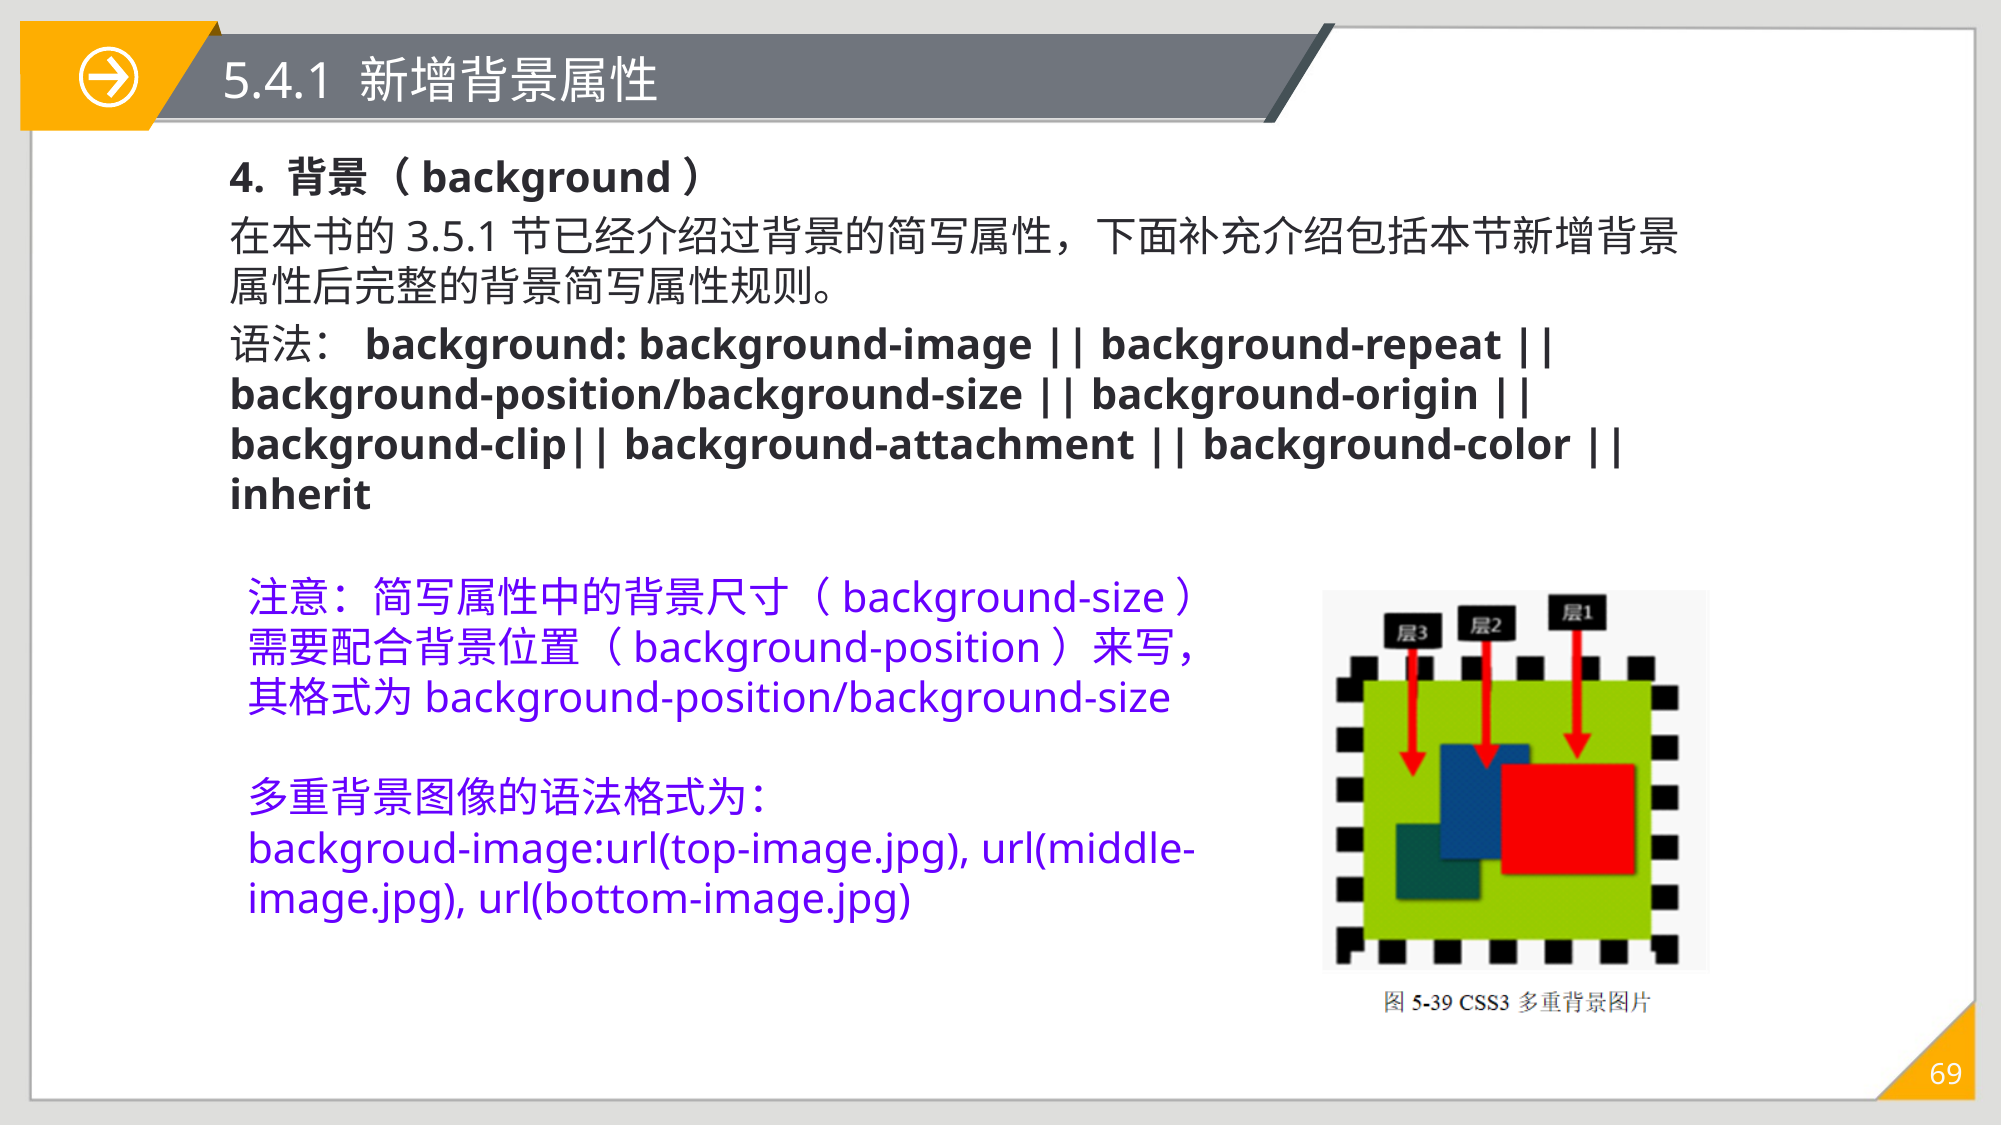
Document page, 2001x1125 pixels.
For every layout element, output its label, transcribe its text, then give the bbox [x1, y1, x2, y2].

list 4. 背景（background） 在本书的3.5.1节已经介绍过背景的简写属性，下面补充介绍包括本节新增背景属性后完整的背景简写属性规则。 语法：background: background-image || background-repeat || background-position/background-size || background-origin ||background-clip|| background-attachment || background-color || inherit [214, 143, 1727, 1024]
title 5.4.1 新增背景属性 [206, 26, 1792, 131]
text_box 注意：简写属性中的背景尺寸（background-size）需要配合背景位置（background-position）来写，其格式为background-position/background-size 多重背景图像的语法格式为： backgroud-image:url(top-image.jpg), url(middle-image.jpg), url(bottom-image.jpg) [232, 563, 1249, 979]
picture [0, 0, 2001, 1125]
